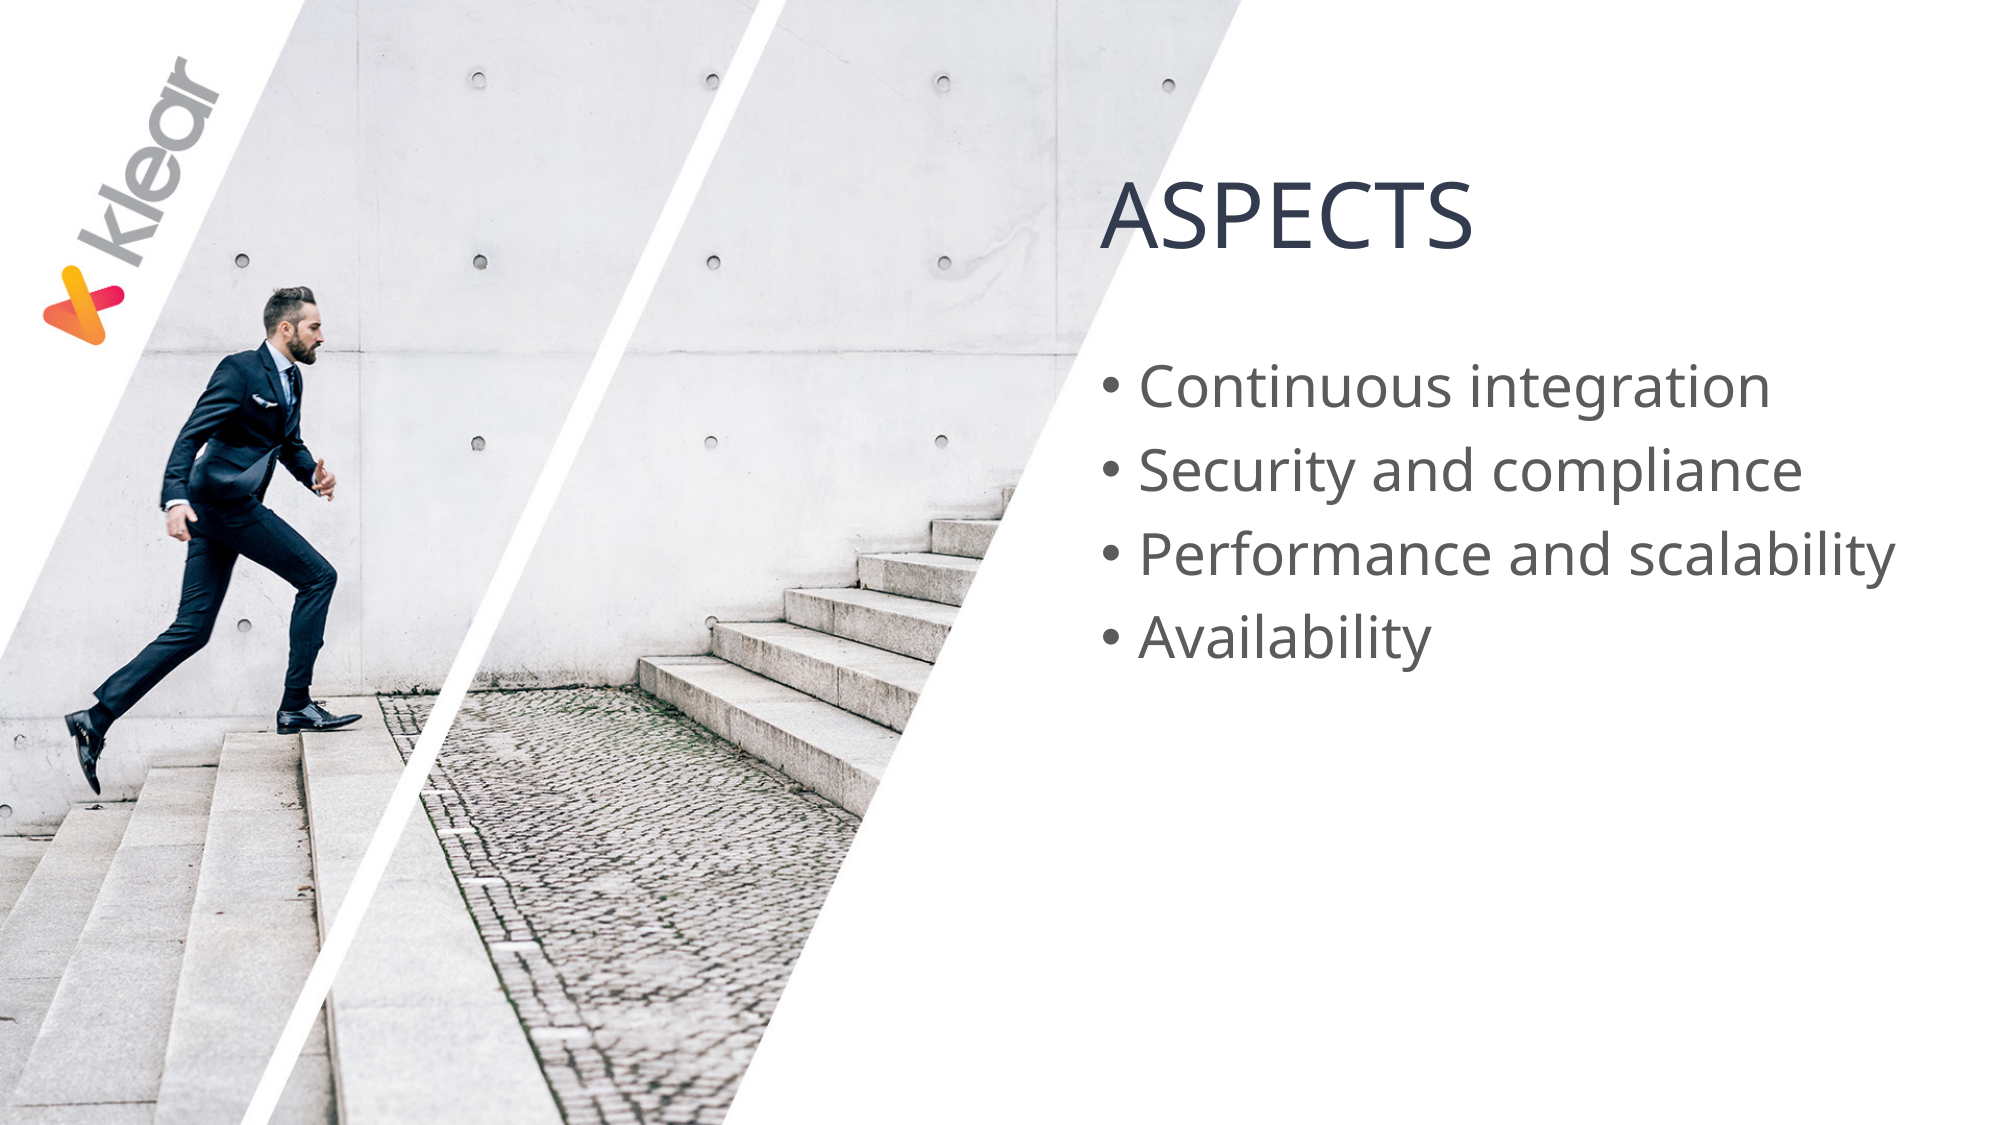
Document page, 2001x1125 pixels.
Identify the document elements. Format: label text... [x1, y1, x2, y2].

picture [0, 0, 2001, 1125]
list Continuous integration Security and compliance Performance and scalability Availability [1085, 349, 2000, 1064]
title ASPECTS [1085, 109, 2000, 328]
